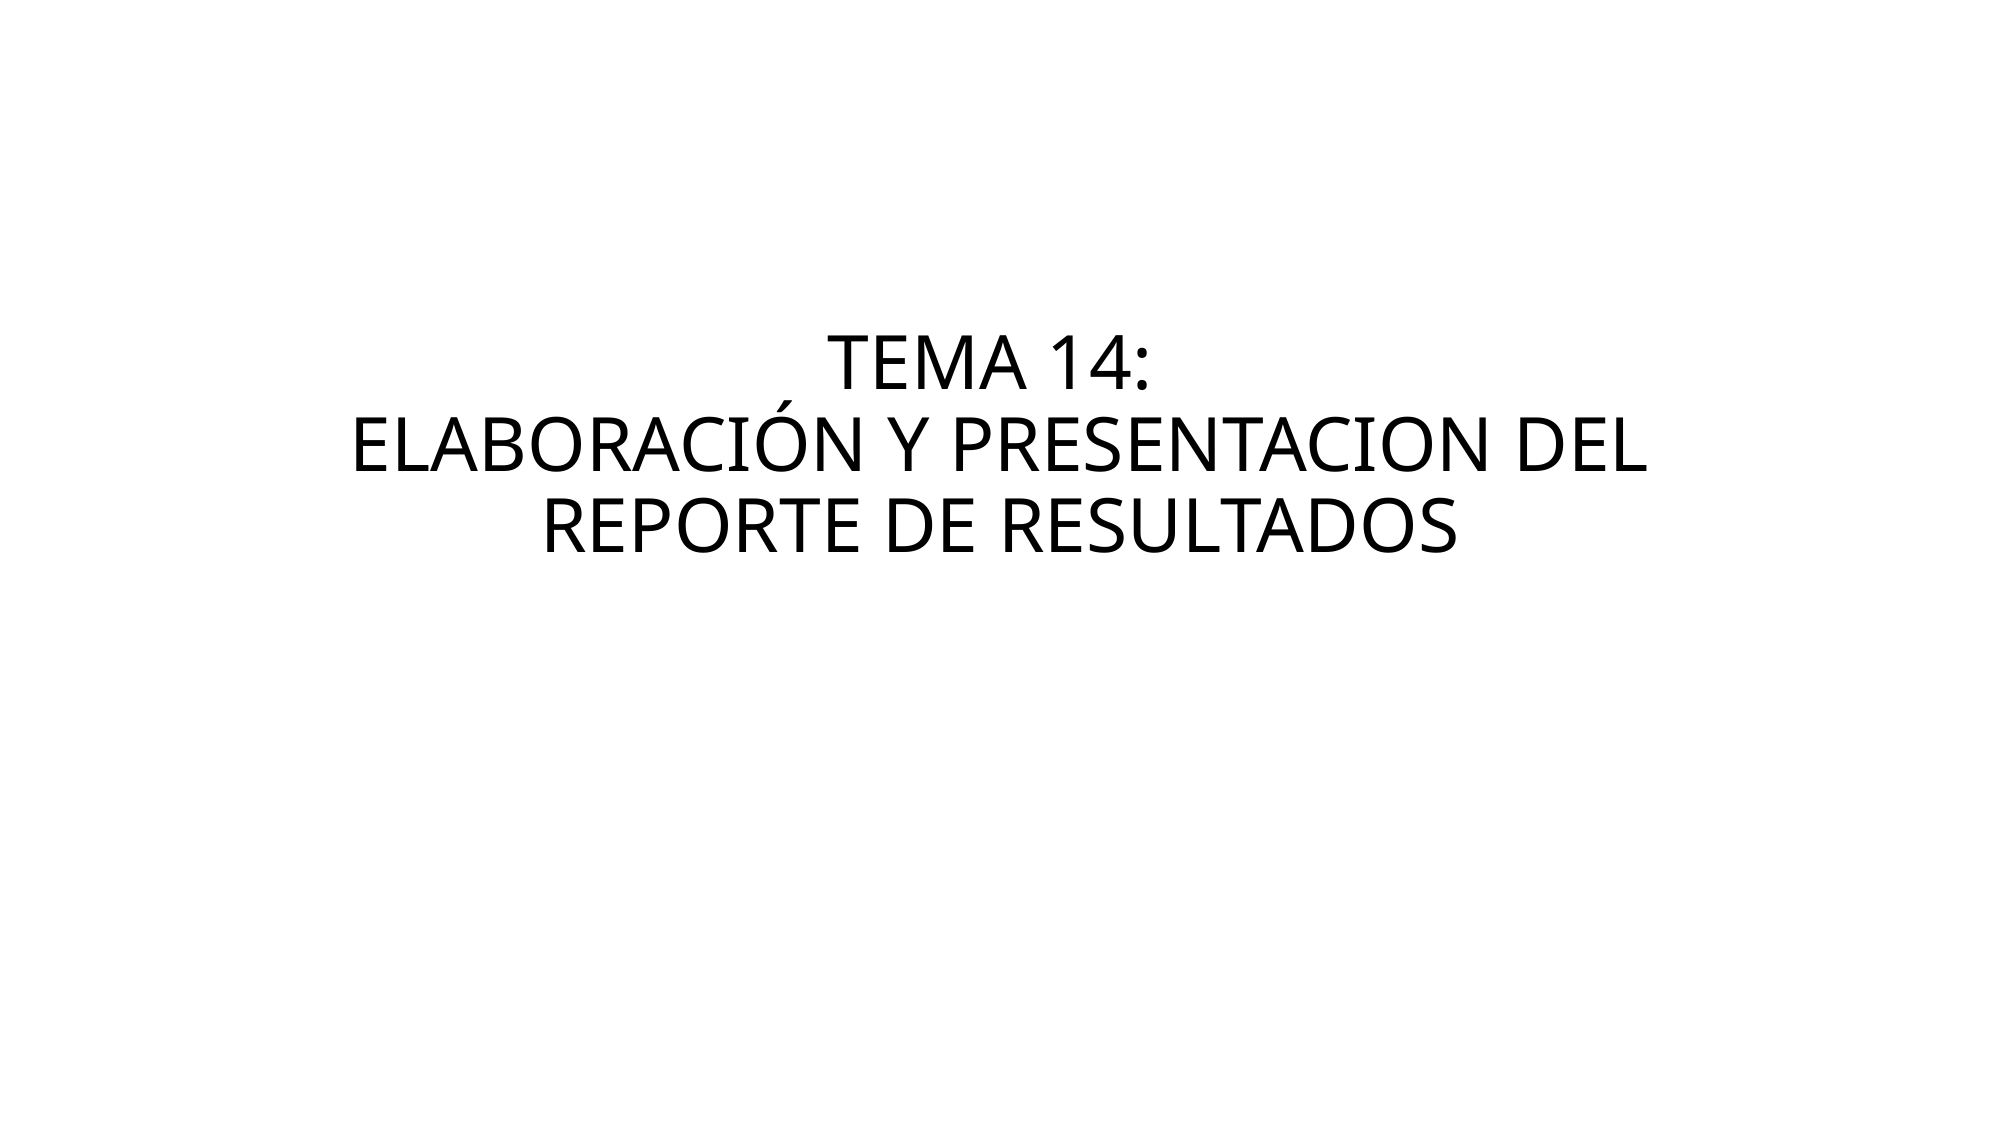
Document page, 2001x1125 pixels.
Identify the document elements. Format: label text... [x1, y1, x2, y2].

title TEMA 14: ELABORACIÓN Y PRESENTACION DEL REPORTE DE RESULTADOS [249, 184, 1750, 576]
